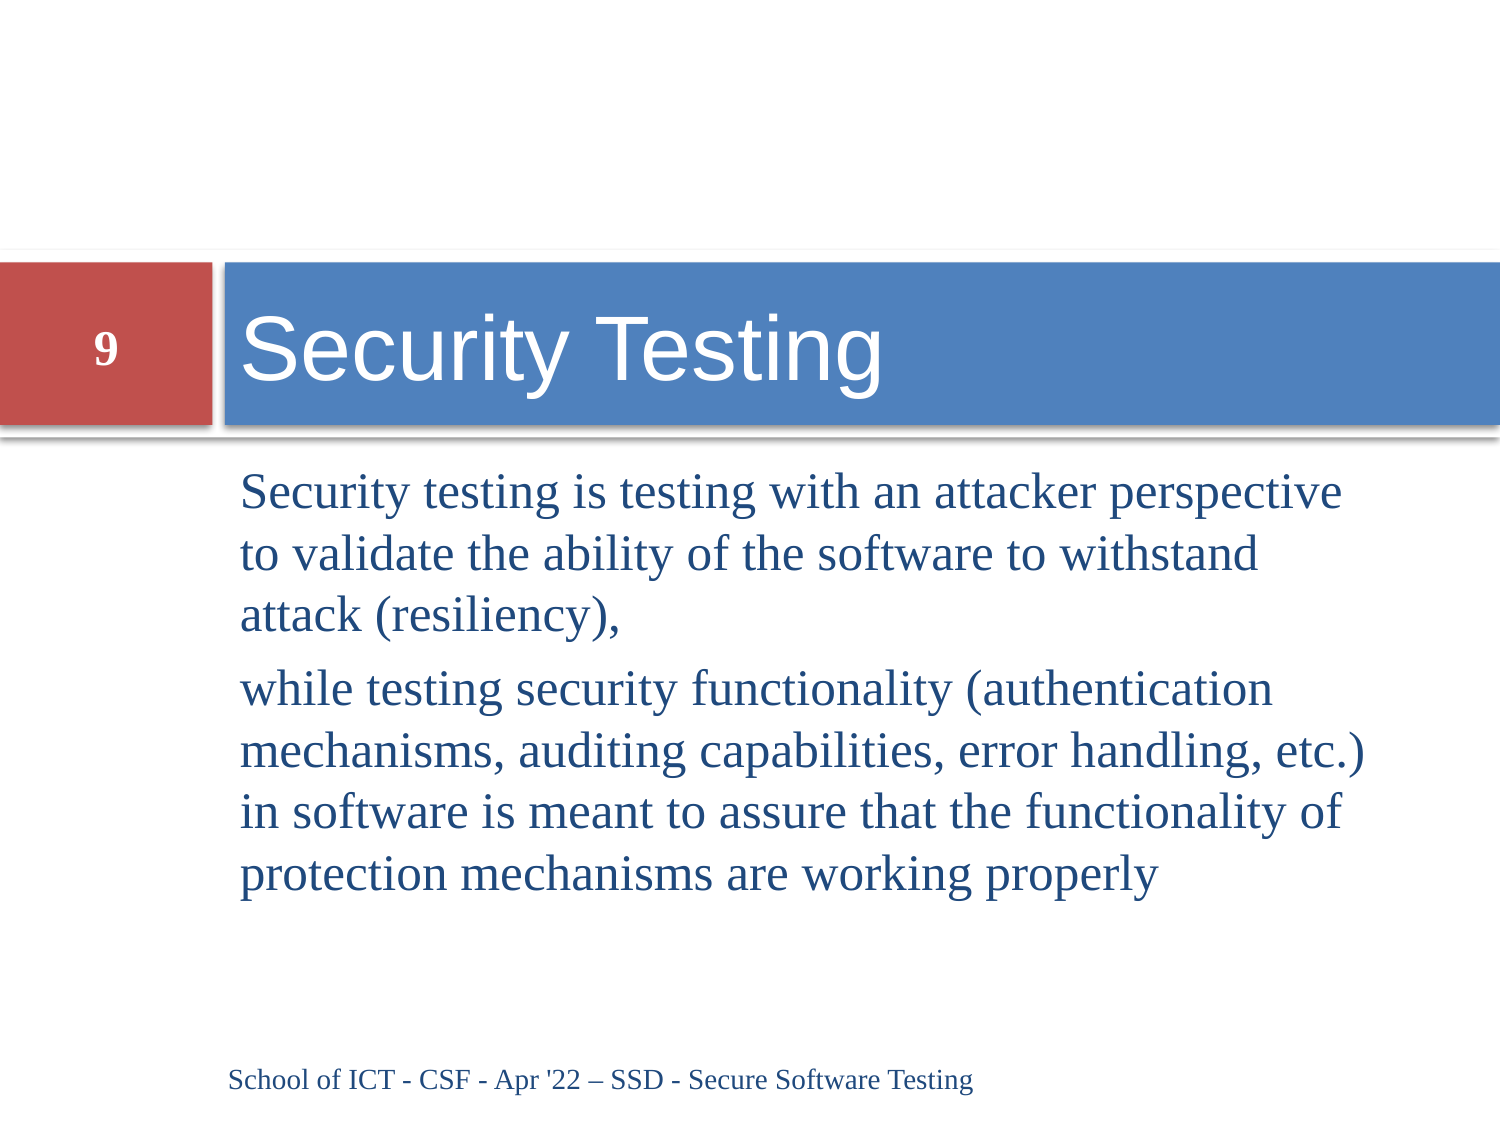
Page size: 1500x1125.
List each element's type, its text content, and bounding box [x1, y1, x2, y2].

footer School of ICT - CSF - Apr '22 – SSD - Secure Software Testing [99, 1048, 990, 1108]
slide_number 9 [0, 287, 213, 403]
title Security Testing [225, 262, 1475, 425]
list Security testing is testing with an attacker perspective to validate the ability of the software to withstand attack (resiliency), while testing security functionality (authentication mechanisms, auditing capabilities, error handling, etc.) in software is meant to assure that the functionality of protection mechanisms are working properly [225, 450, 1394, 911]
